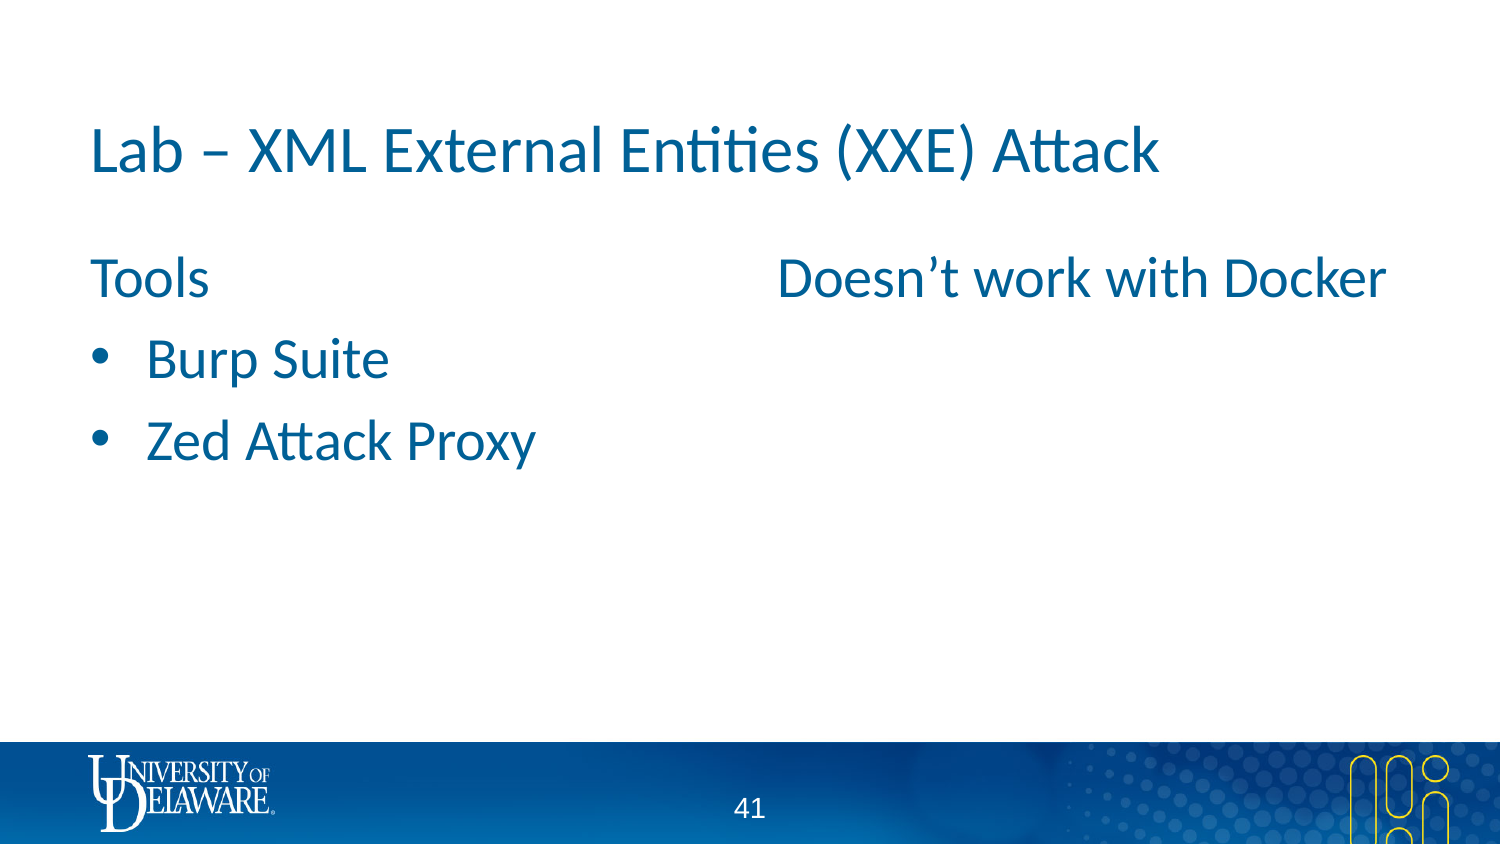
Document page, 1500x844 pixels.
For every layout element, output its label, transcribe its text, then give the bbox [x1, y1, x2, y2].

list Tools Burp Suite Zed Attack Proxy [75, 231, 738, 672]
title Lab – XML External Entities (XXE) Attack [75, 84, 1425, 207]
slide_number 40 [575, 782, 925, 828]
list Doesn’t work with Docker [762, 231, 1425, 672]
picture [0, 0, 1500, 844]
